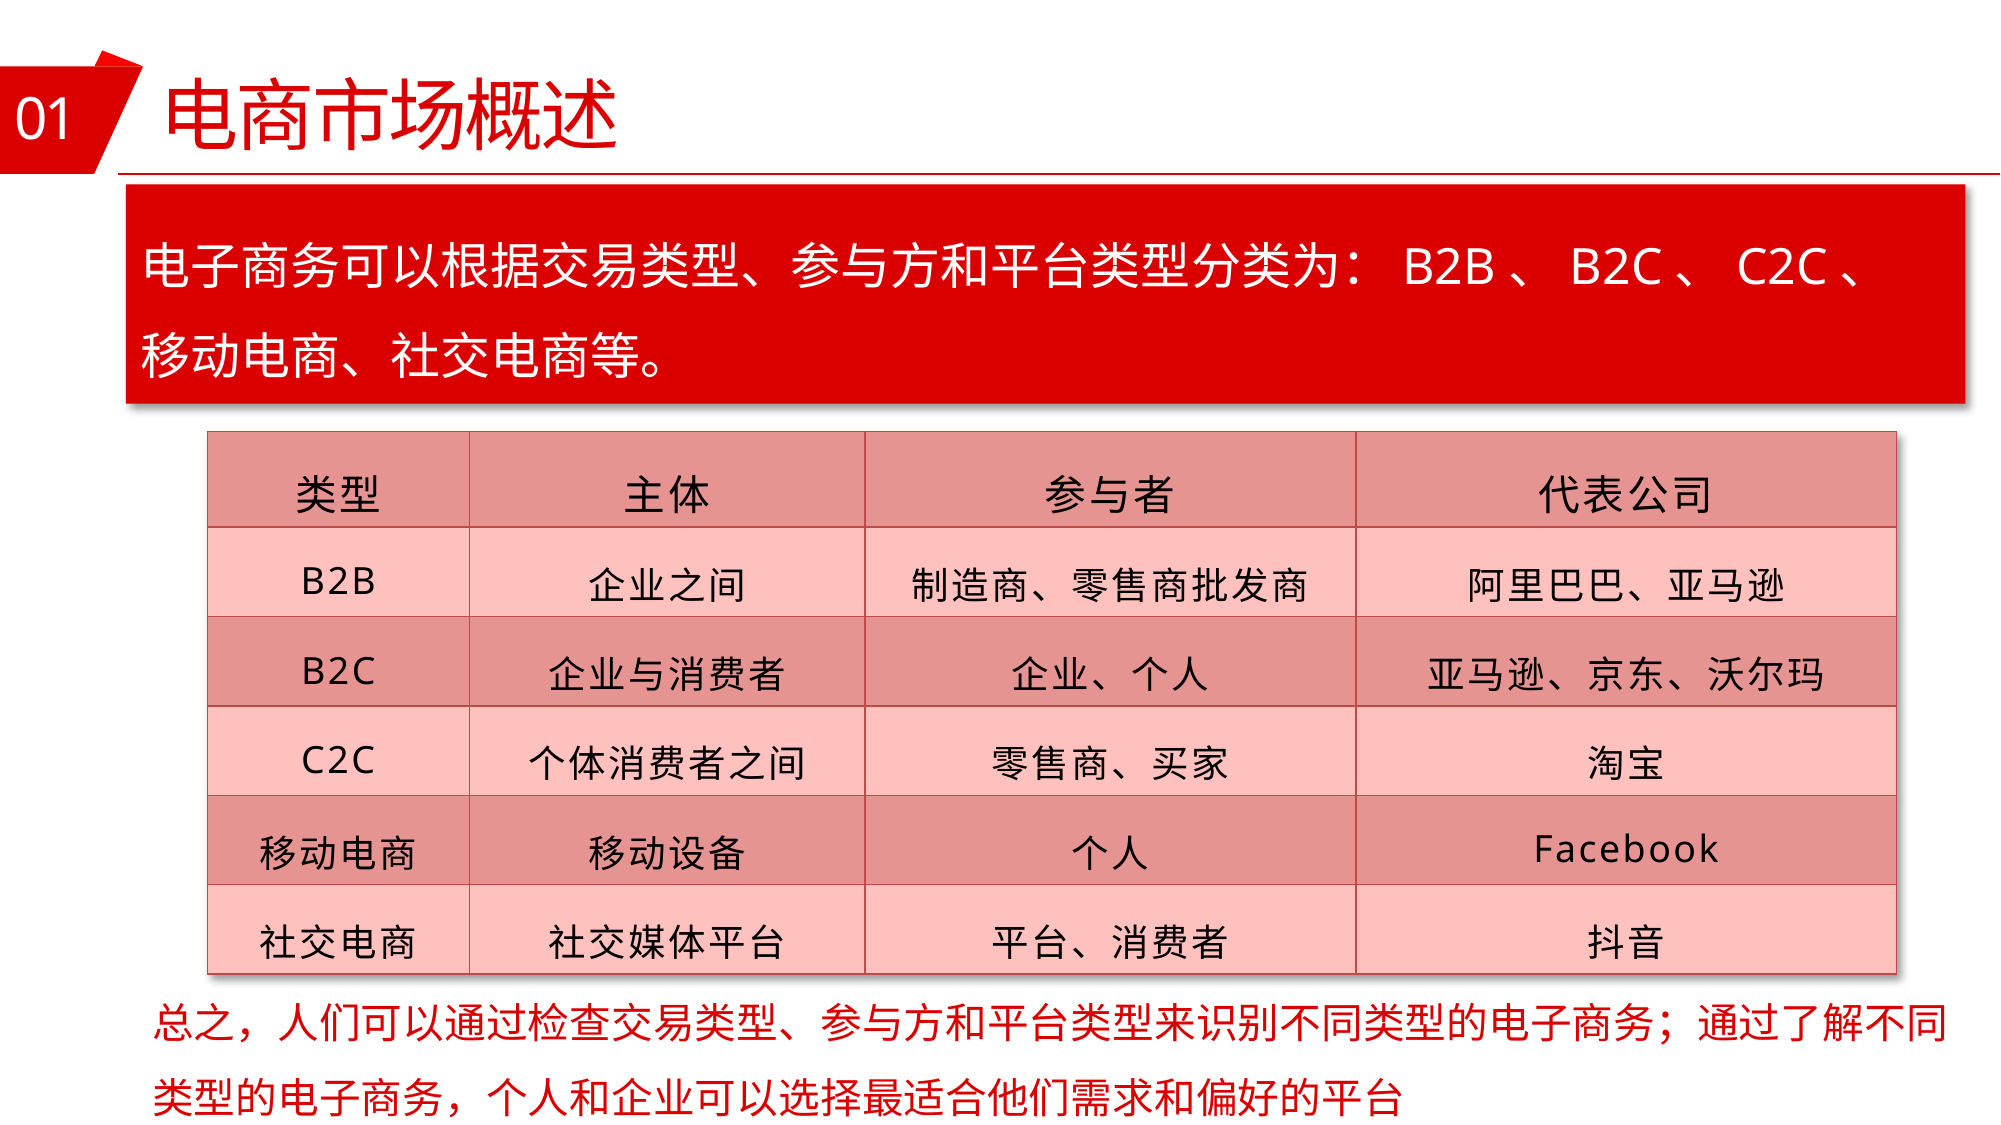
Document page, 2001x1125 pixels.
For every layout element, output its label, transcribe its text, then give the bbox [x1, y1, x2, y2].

text_box 总之，人们可以通过检查交易类型、参与方和平台类型来识别不同类型的电子商务；通过了解不同类型的电子商务，个人和企业可以选择最适合他们需求和偏好的平台 [137, 964, 2000, 1125]
table_header 主体 [470, 432, 864, 526]
table_cell 个体消费者之间 [470, 707, 864, 795]
table_cell 企业、个人 [866, 617, 1355, 705]
table_cell 阿里巴巴、亚马逊 [1357, 528, 1896, 616]
table_cell 企业之间 [470, 528, 864, 616]
table_cell 淘宝 [1357, 707, 1896, 795]
table_cell Facebook [1357, 796, 1896, 884]
table_cell 抖音 [1357, 885, 1896, 973]
text_box 电子商务可以根据交易类型、参与方和平台类型分类为：B2B、B2C、C2C、 移动电商、社交电商等。 [124, 185, 1967, 406]
table_cell 平台、消费者 [866, 885, 1355, 973]
table_cell 移动设备 [470, 796, 864, 884]
table_header 参与者 [866, 432, 1355, 526]
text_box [0, 50, 2000, 175]
table_cell 社交电商 [208, 885, 469, 973]
table_header 类型 [208, 432, 469, 526]
table_cell 移动电商 [208, 796, 469, 884]
table_cell 亚马逊、京东、沃尔玛 [1357, 617, 1896, 705]
table_cell C2C [208, 707, 469, 795]
table_cell 个人 [866, 796, 1355, 884]
table_header 代表公司 [1357, 432, 1896, 526]
table_cell 制造商、零售商批发商 [866, 528, 1355, 616]
table_cell B2C [208, 617, 469, 705]
table_cell 社交媒体平台 [470, 885, 864, 973]
table_cell B2B [208, 528, 469, 616]
table_cell 零售商、买家 [866, 707, 1355, 795]
table_cell 企业与消费者 [470, 617, 864, 705]
